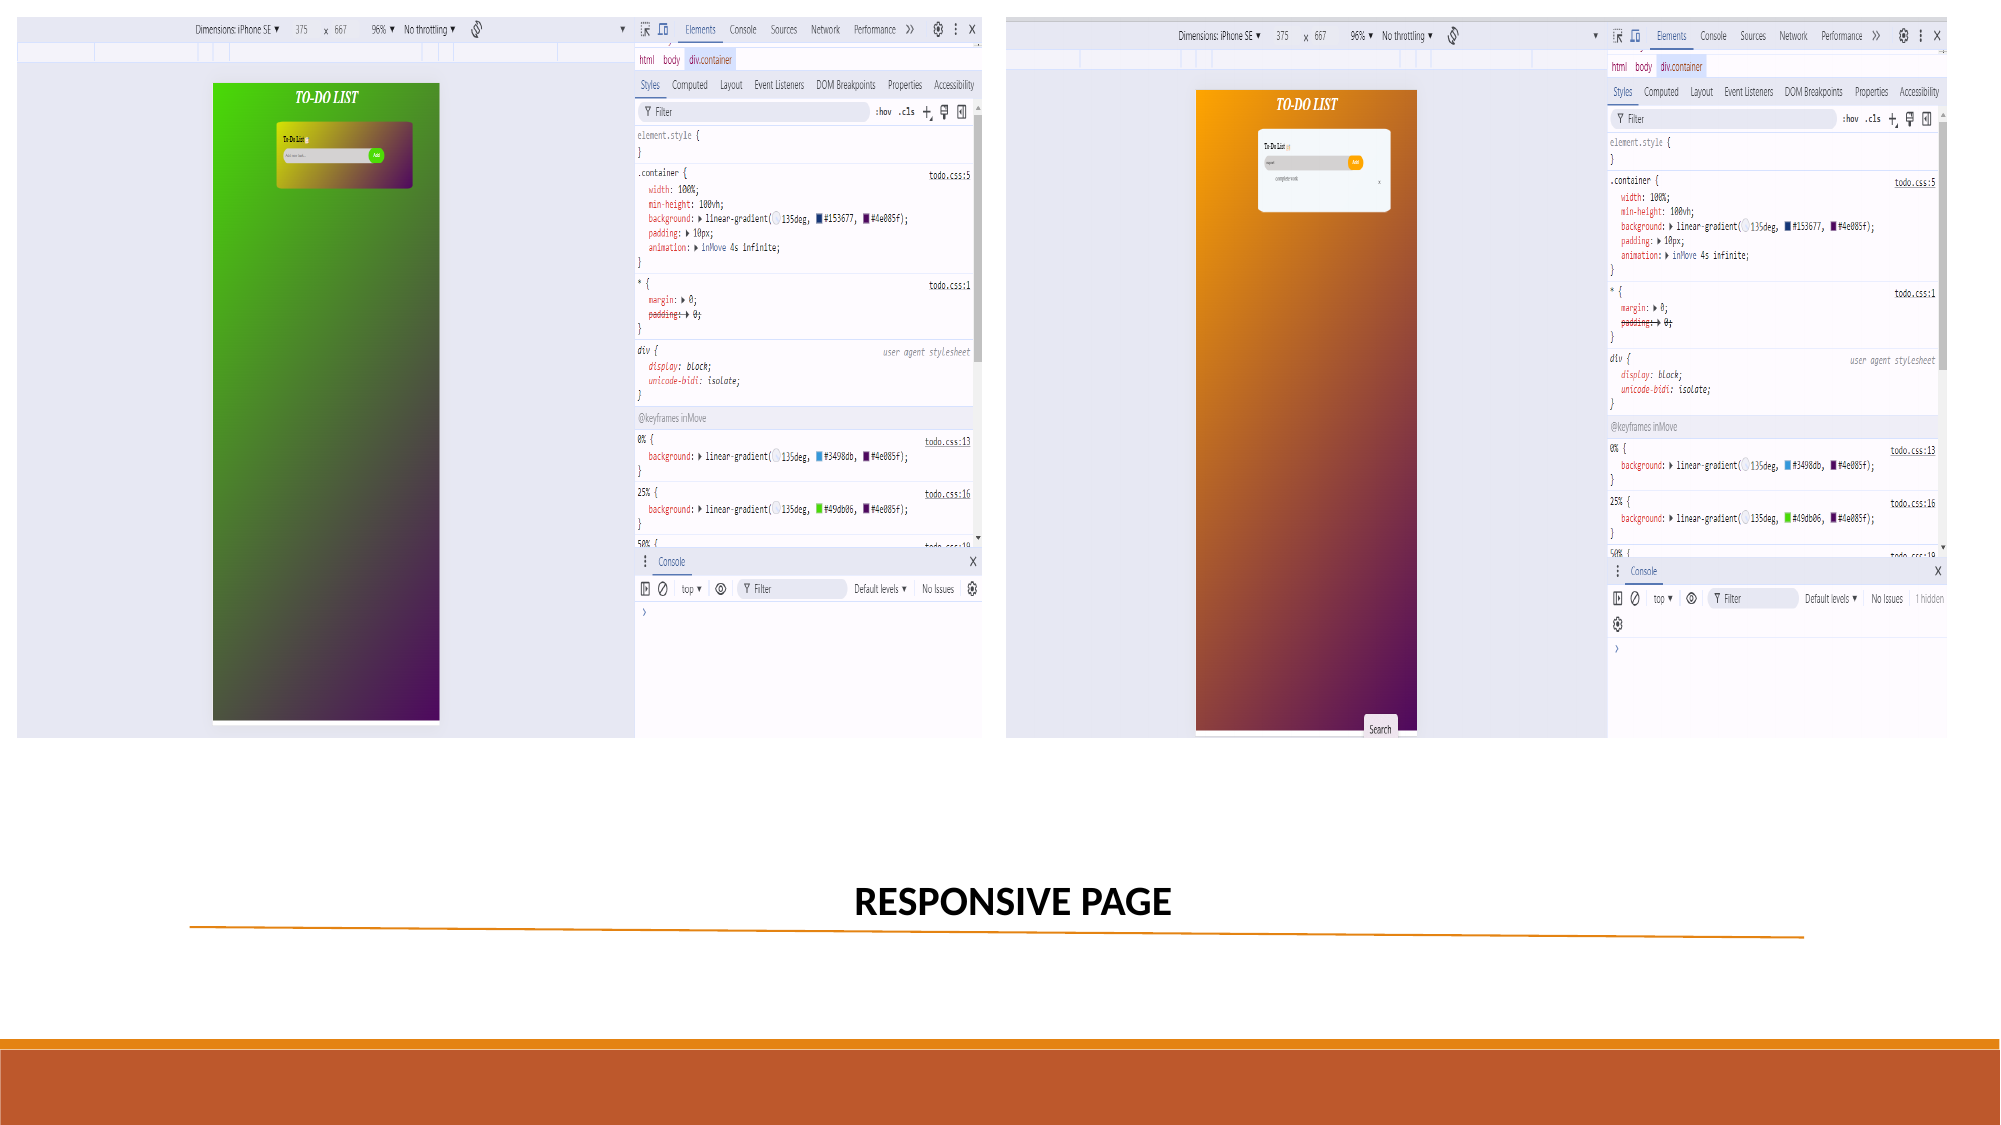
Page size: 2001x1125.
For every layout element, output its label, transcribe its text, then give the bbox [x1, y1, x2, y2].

text_box RESPONSIVE PAGE [839, 866, 1507, 924]
picture [1005, 16, 1948, 738]
picture [16, 16, 982, 738]
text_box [188, 926, 1805, 938]
